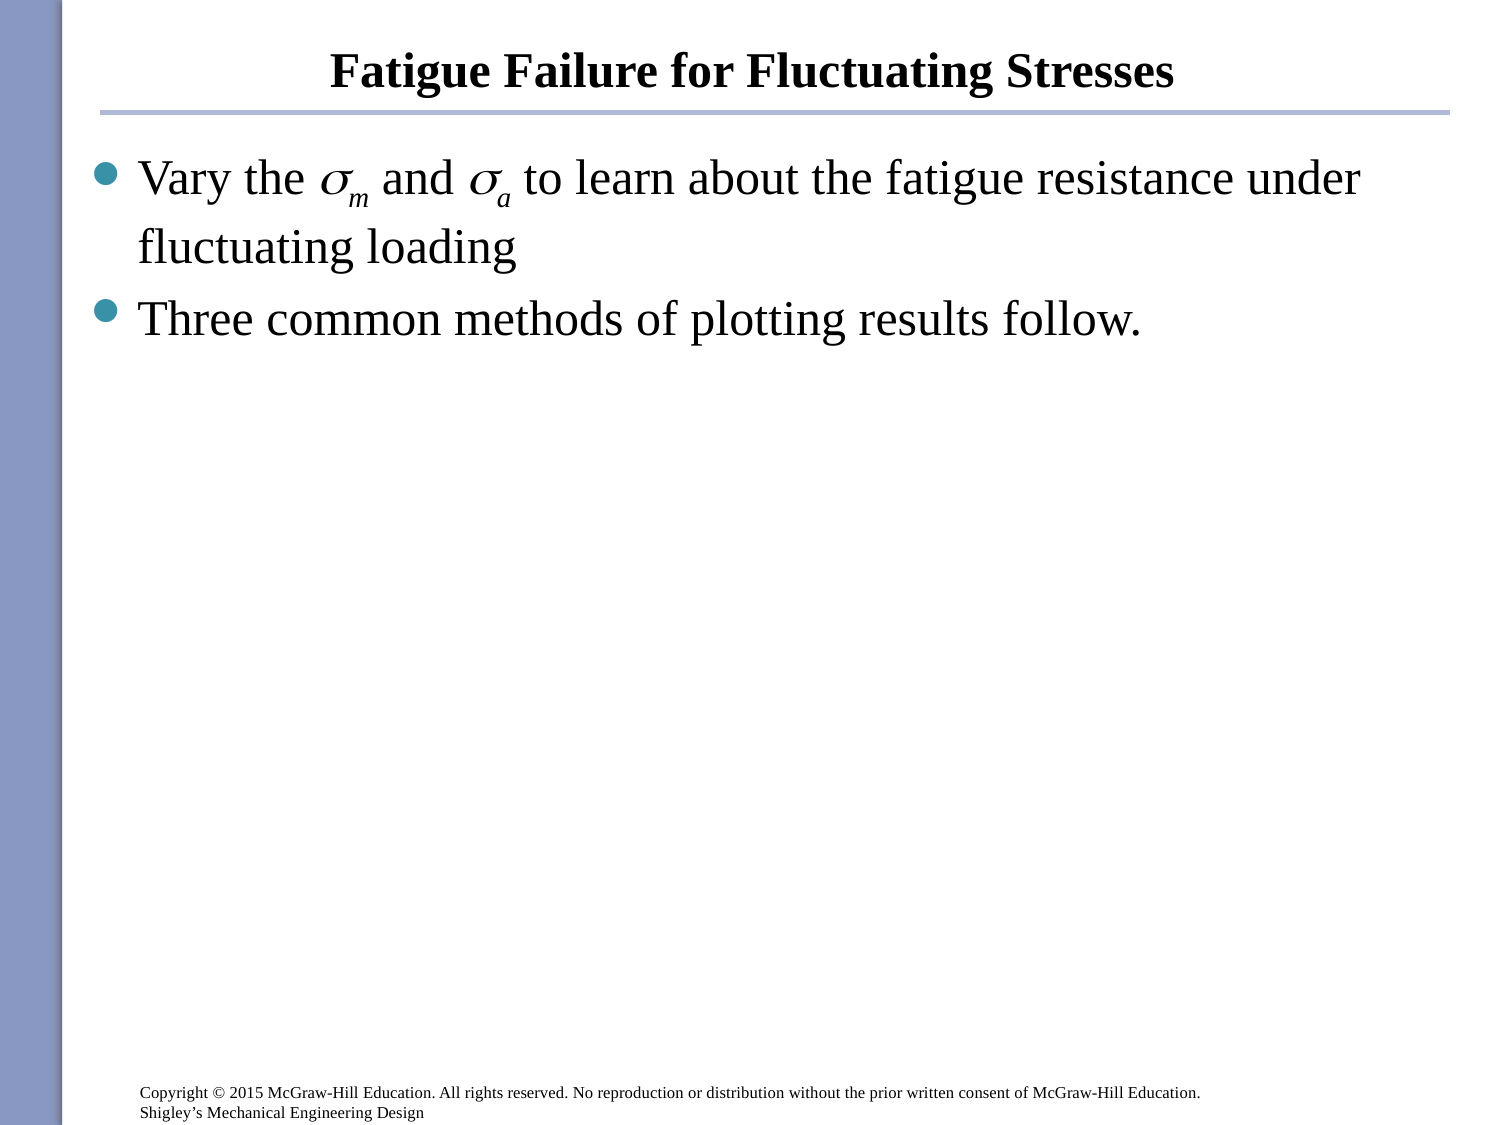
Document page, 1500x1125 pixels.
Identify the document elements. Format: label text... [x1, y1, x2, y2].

list Vary the sm and sa to learn about the fatigue resistance under fluctuating loading Three common methods of plotting results follow. [62, 137, 1463, 775]
title Fatigue Failure for Fluctuating Stresses [137, 30, 1368, 106]
